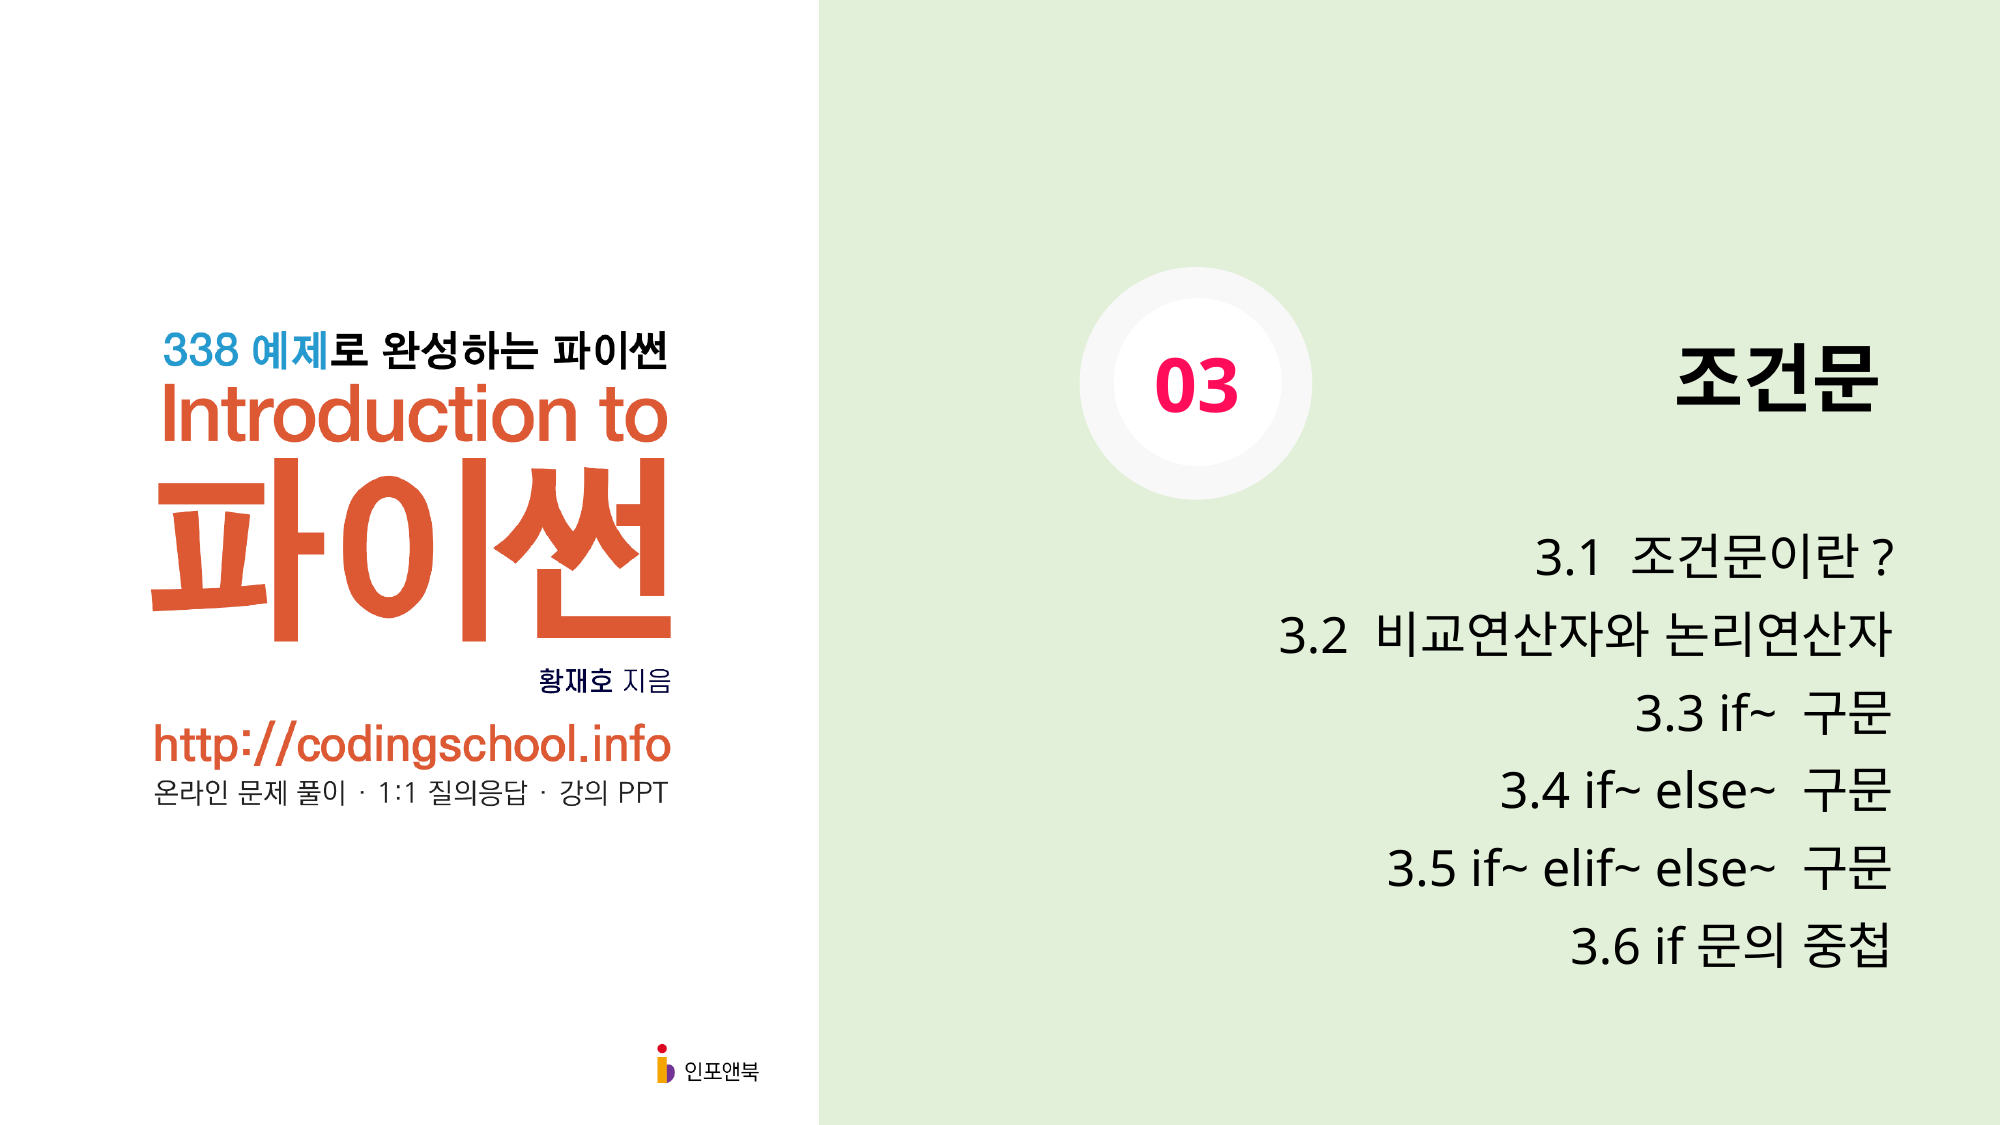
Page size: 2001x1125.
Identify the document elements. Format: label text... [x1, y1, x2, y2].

picture [0, 0, 819, 1125]
text_box 03 [1112, 297, 1283, 468]
text_box [1078, 266, 1305, 499]
text_box 3.1 조건문이란? 3.2 비교연산자와 논리연산자 3.3 if~ 구문 3.4 if~ else~ 구문 3.5 if~ elif~ else~ 구문 3.6 if문의 중첩 [1163, 499, 1909, 983]
text_box 조건문 [1260, 323, 1897, 429]
